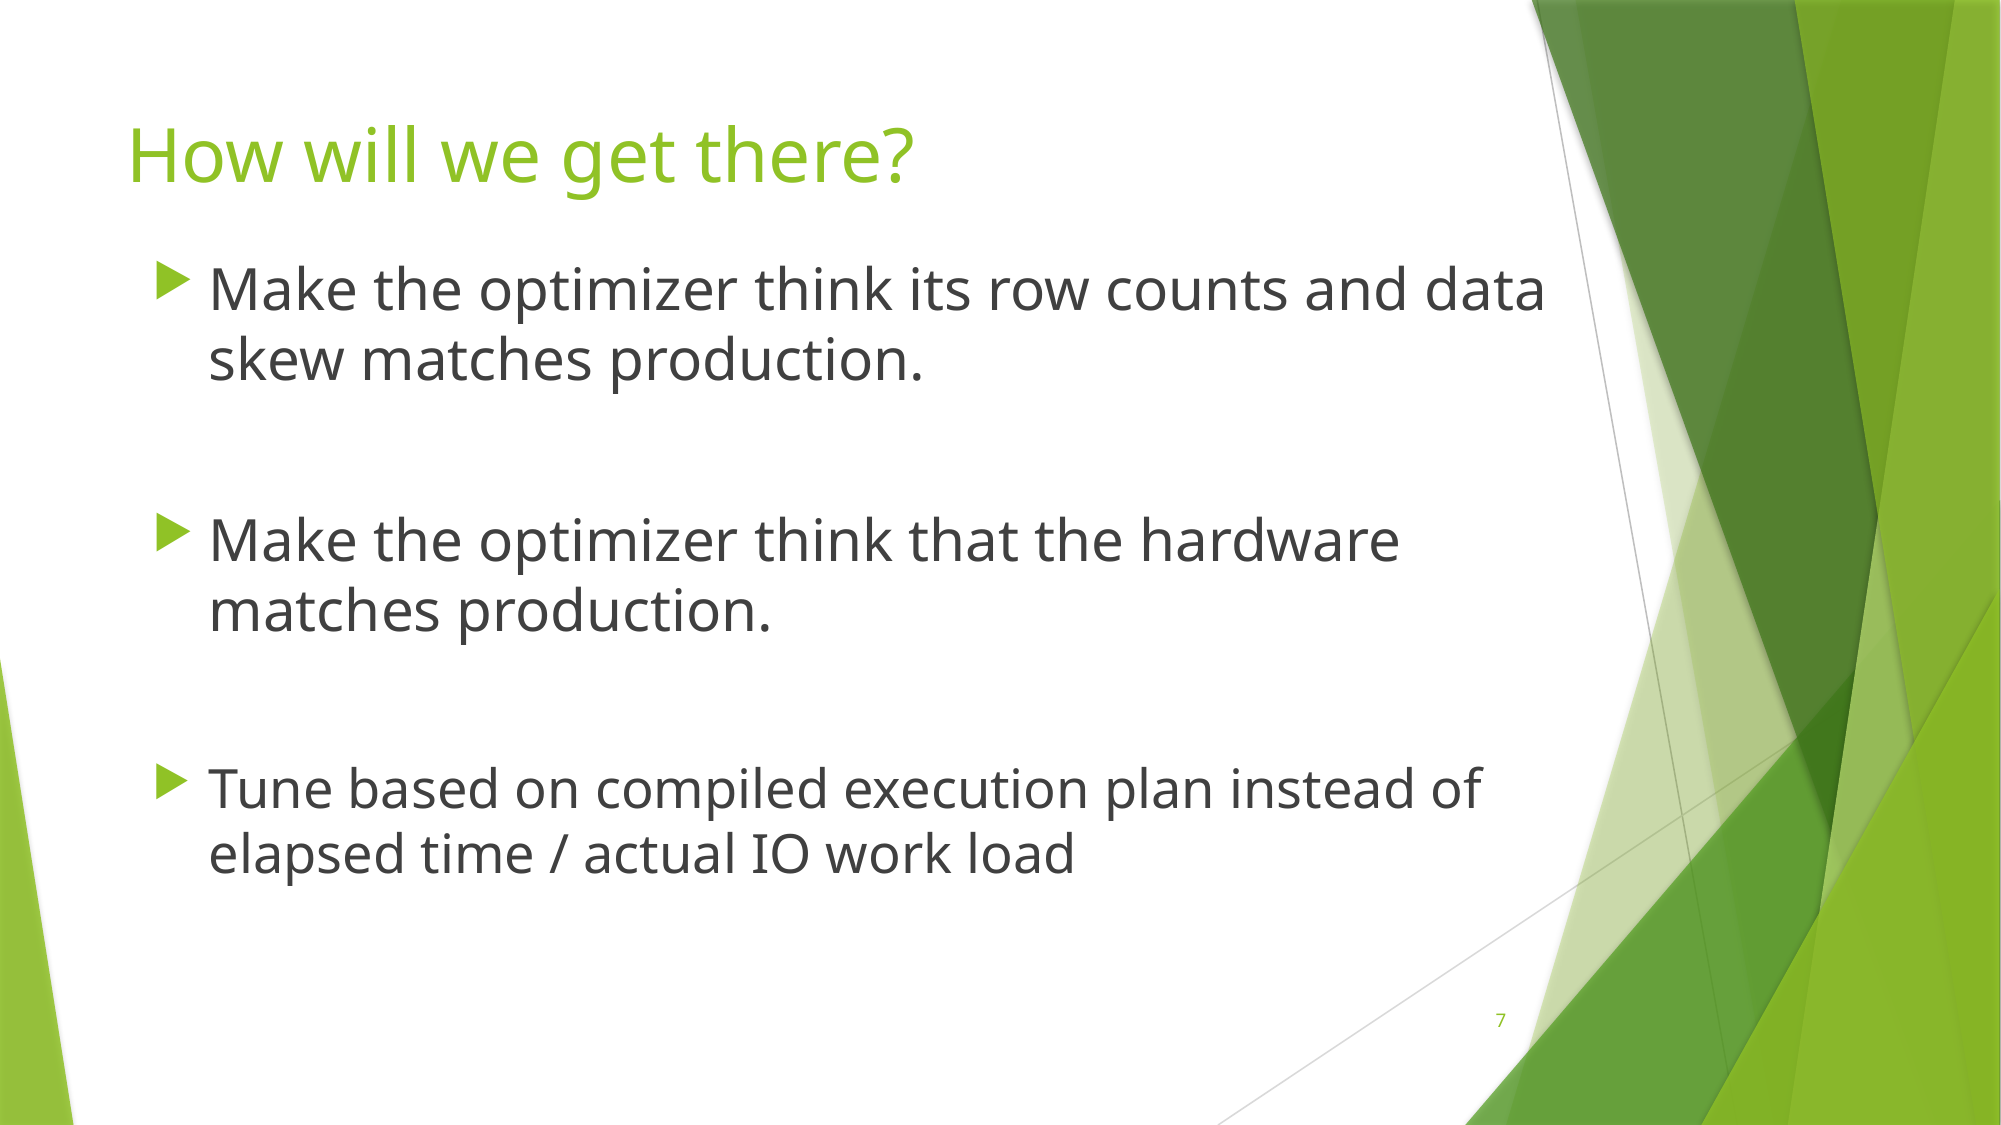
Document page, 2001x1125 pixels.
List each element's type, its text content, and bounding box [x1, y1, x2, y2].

list Make the optimizer think its row counts and data skew matches production. Make the optimizer think that the hardware matches production. Tune based on compiled execution plan instead of elapsed time / actual IO work load [137, 244, 1610, 991]
title How will we get there? [111, 99, 1522, 317]
slide_number 7 [1409, 991, 1522, 1051]
